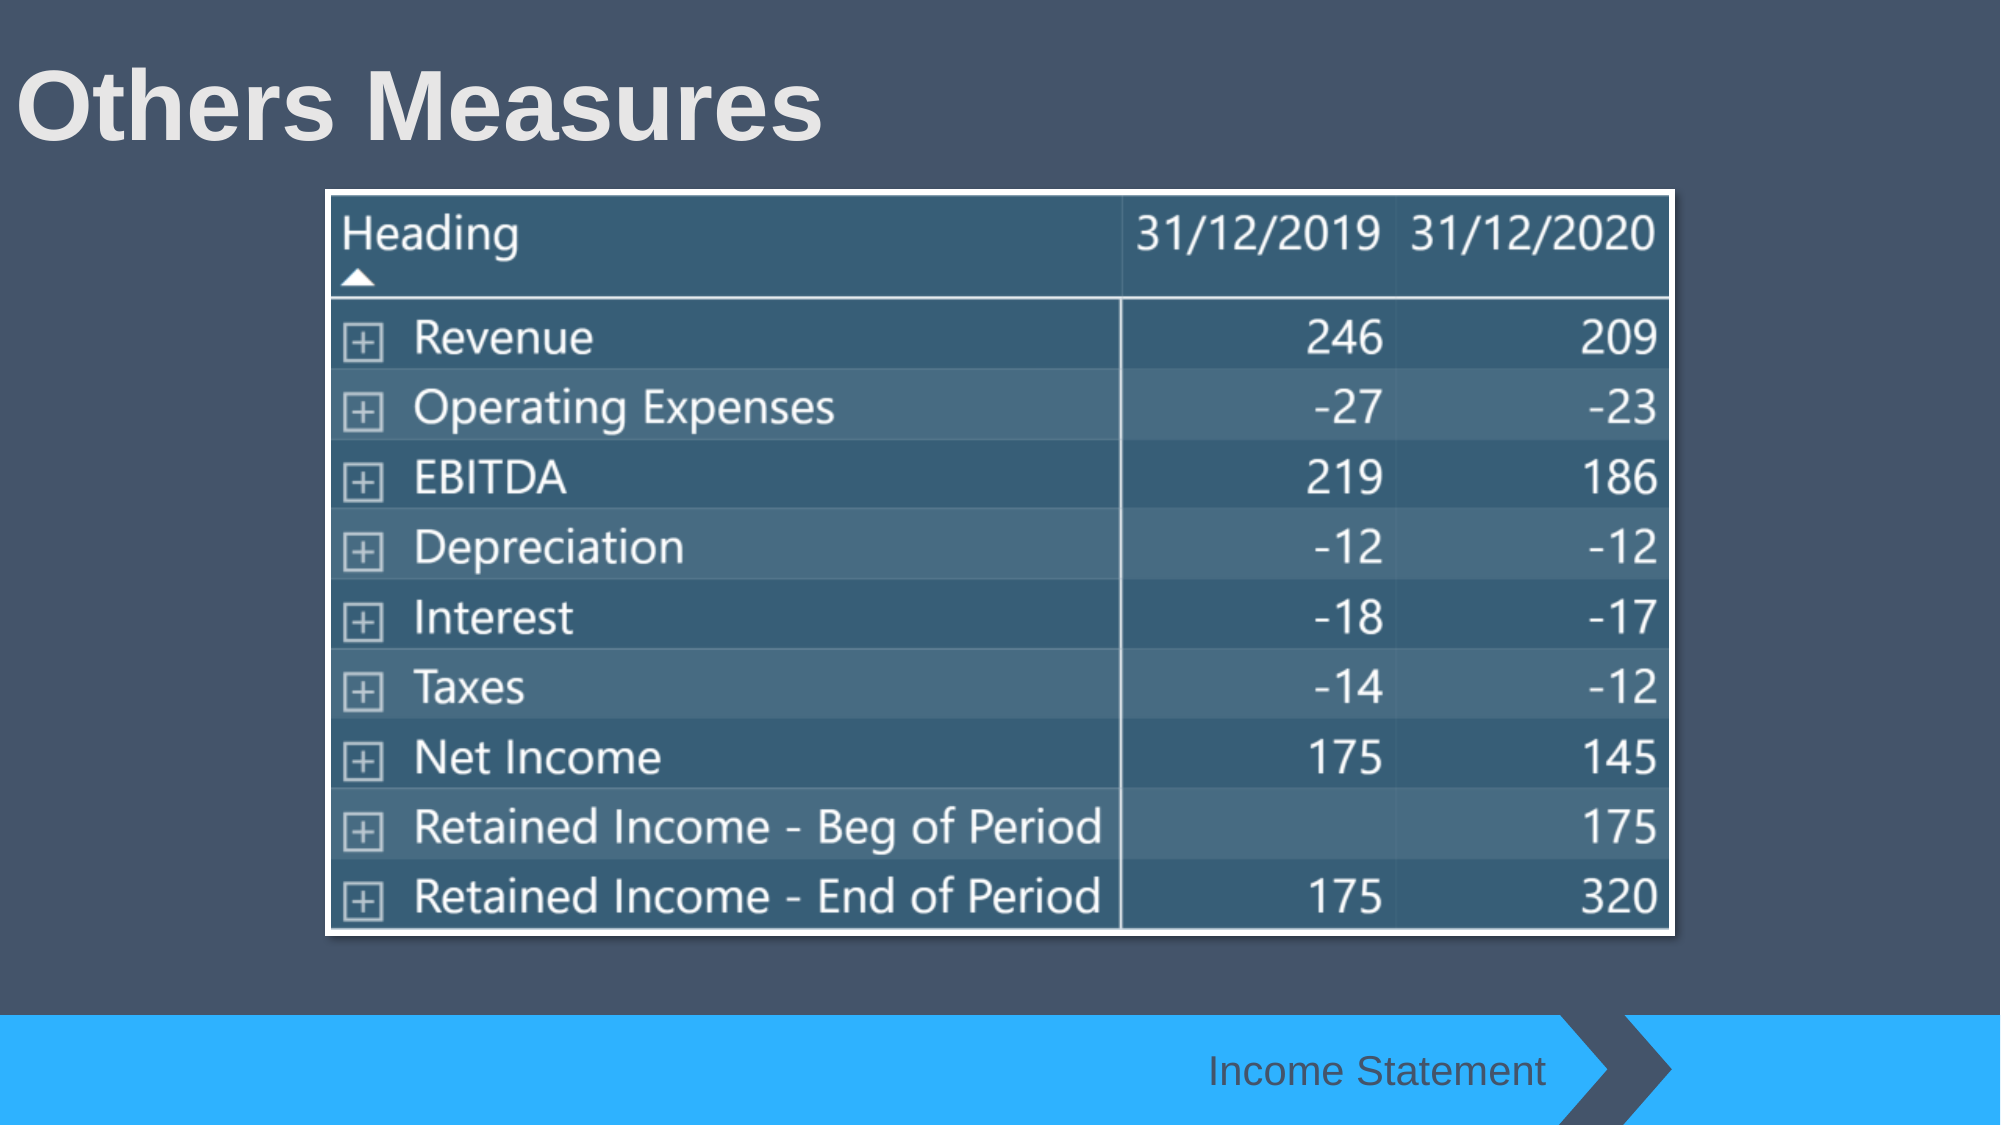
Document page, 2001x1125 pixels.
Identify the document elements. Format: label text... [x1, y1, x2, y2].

picture [331, 195, 1669, 930]
title Others Measures [0, 0, 1725, 218]
